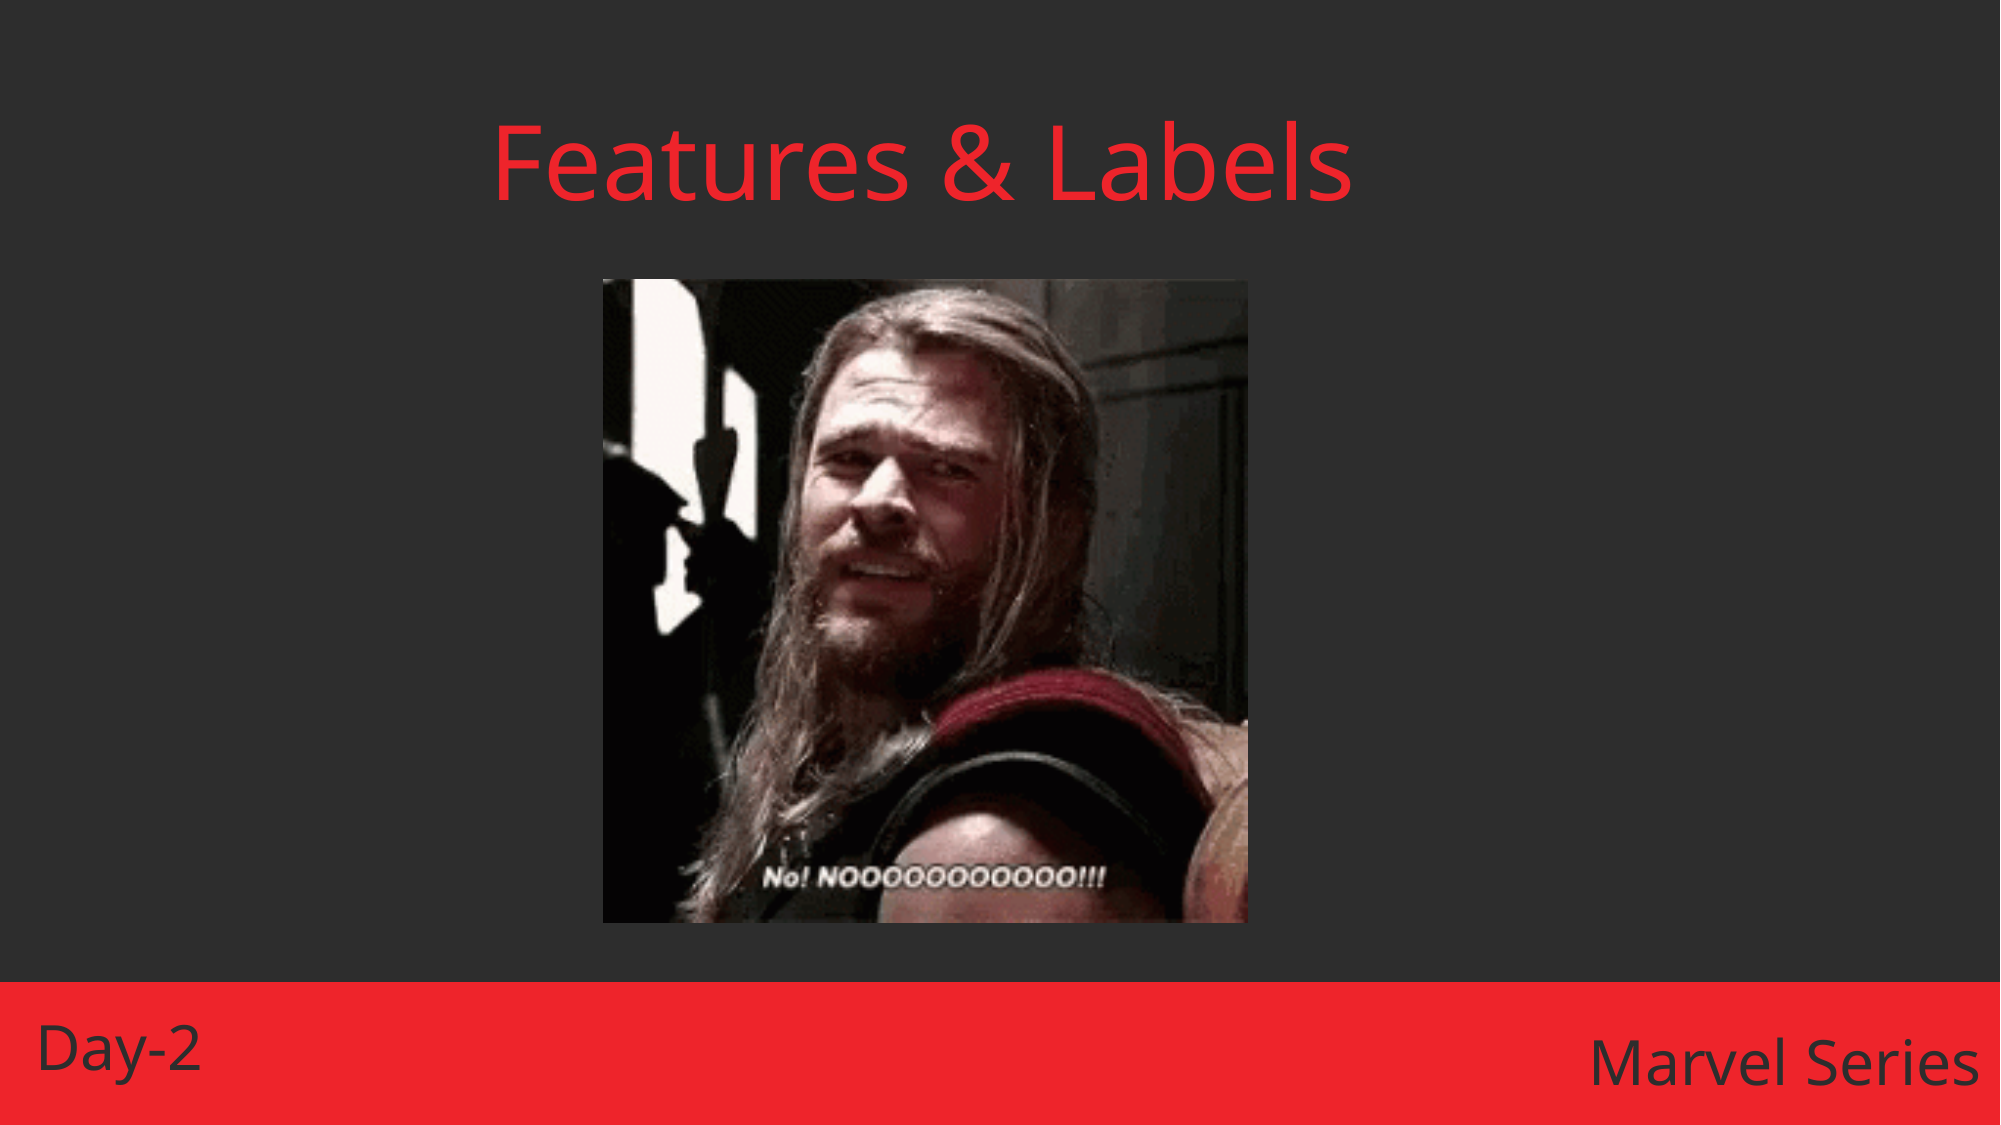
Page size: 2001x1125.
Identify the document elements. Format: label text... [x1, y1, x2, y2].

picture [603, 278, 1248, 924]
text_box Marvel Series [1573, 1015, 2000, 1106]
text_box [0, 981, 2000, 1125]
text_box Day-2 [20, 999, 303, 1090]
text_box Features & Labels [474, 88, 1413, 229]
